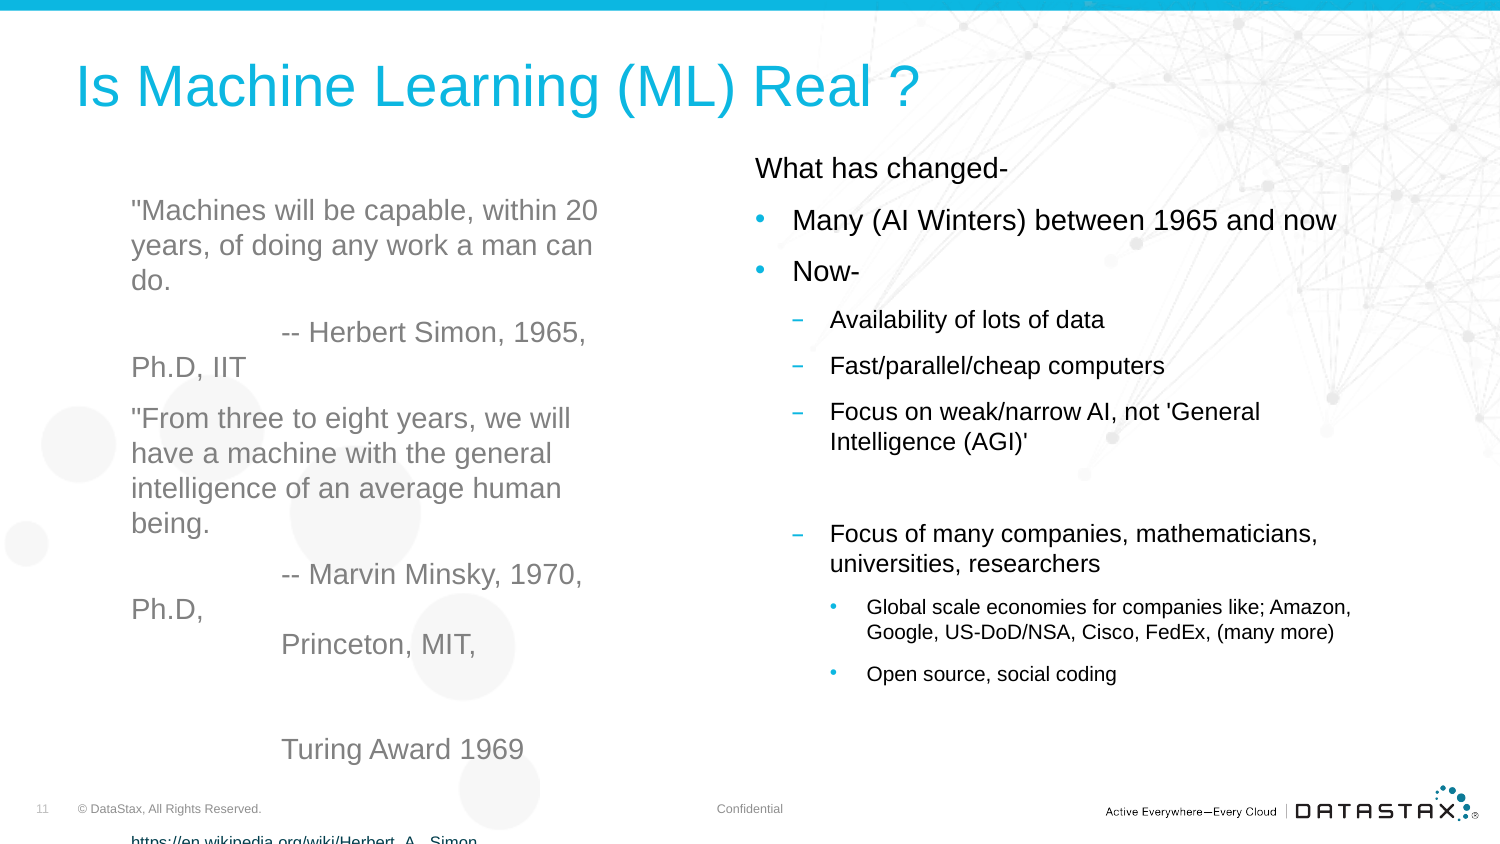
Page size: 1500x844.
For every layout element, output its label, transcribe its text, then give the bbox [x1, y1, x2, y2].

title Is Machine Learning (ML) Real ? [75, 44, 1425, 135]
picture [1085, 2, 1094, 8]
slide_number © DataStax, All Rights Reserved. [77, 785, 416, 831]
text_box What has changed- Many (AI Winters) between 1965 and now Now- Availability of lots of data Fast/parallel/cheap computers Focus on weak/narrow AI, not 'General Intelligence (AGI)' Focus of many companies, mathematicians, universities, researchers Global scale economies for companies like; Amazon, Google, US-DoD/NSA, Cisco, FedEx, (many more) Open source, social coding [753, 142, 1393, 713]
slide_number 11 [13, 785, 64, 831]
list "Machines will be capable, within 20 years, of doing any work a man can do. -- Herbert Simon, 1965, Ph.D, IIT "From three to eight years, we will have a machine with the general intelligence of an average human being. -- Marvin Minsky, 1970, Ph.D, Princeton, MIT, Turing Award 1969 https://en.wikipedia.org/wiki/Herbert_A._Simon https://en.wikipedia.org/wiki/Marvin_Minsky [130, 184, 652, 755]
picture [1085, 764, 1499, 844]
footer Confidential [496, 785, 1004, 831]
